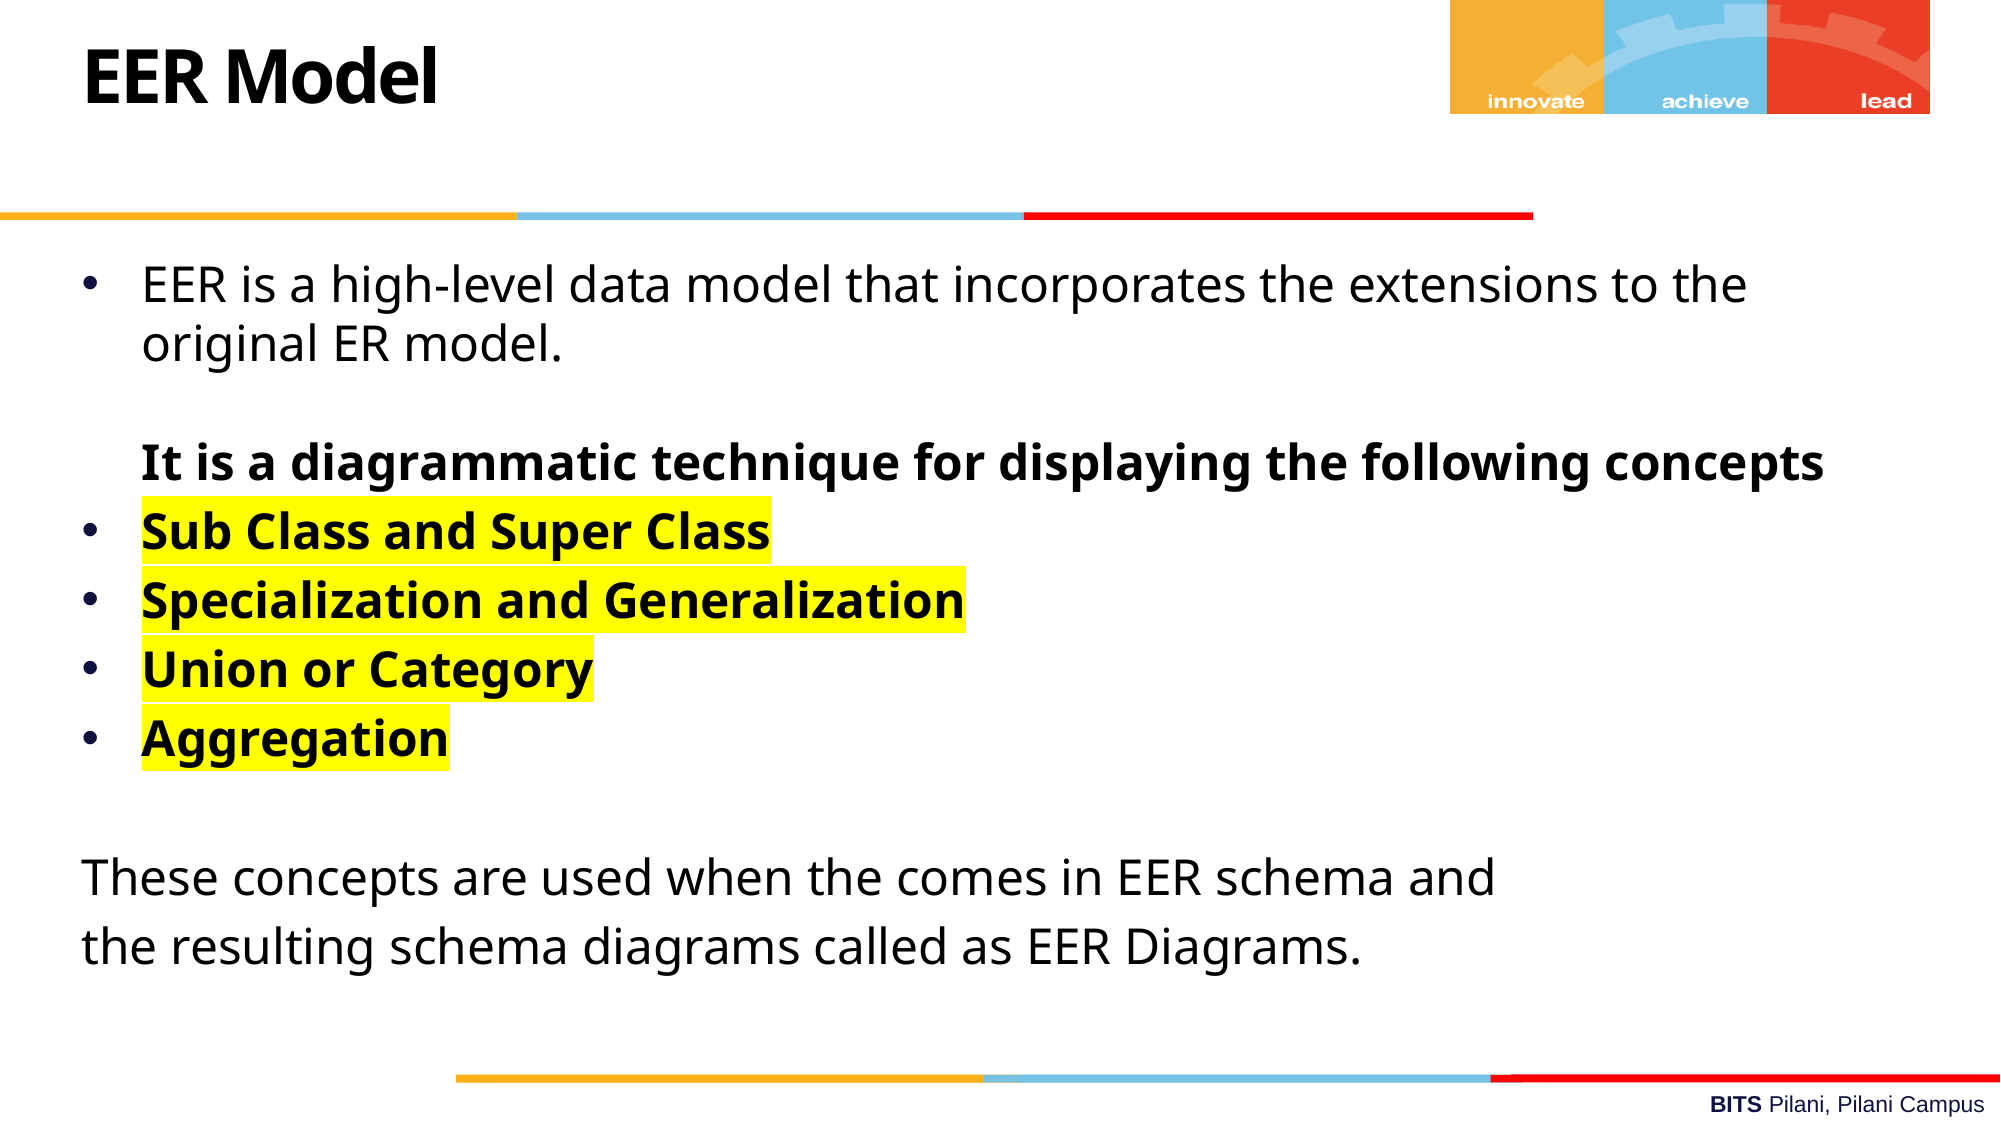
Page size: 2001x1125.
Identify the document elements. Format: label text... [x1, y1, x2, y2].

picture [1449, 0, 1930, 114]
list EER is a high-level data model that incorporates the extensions to the original ER model. It is a diagrammatic technique for displaying the following concepts Sub Class and Super Class Specialization and Generalization Union or Category Aggregation These concepts are used when the comes in EER schema and the resulting schema diagrams called as EER Diagrams. [66, 245, 1921, 988]
list EER Model [66, 24, 1450, 213]
